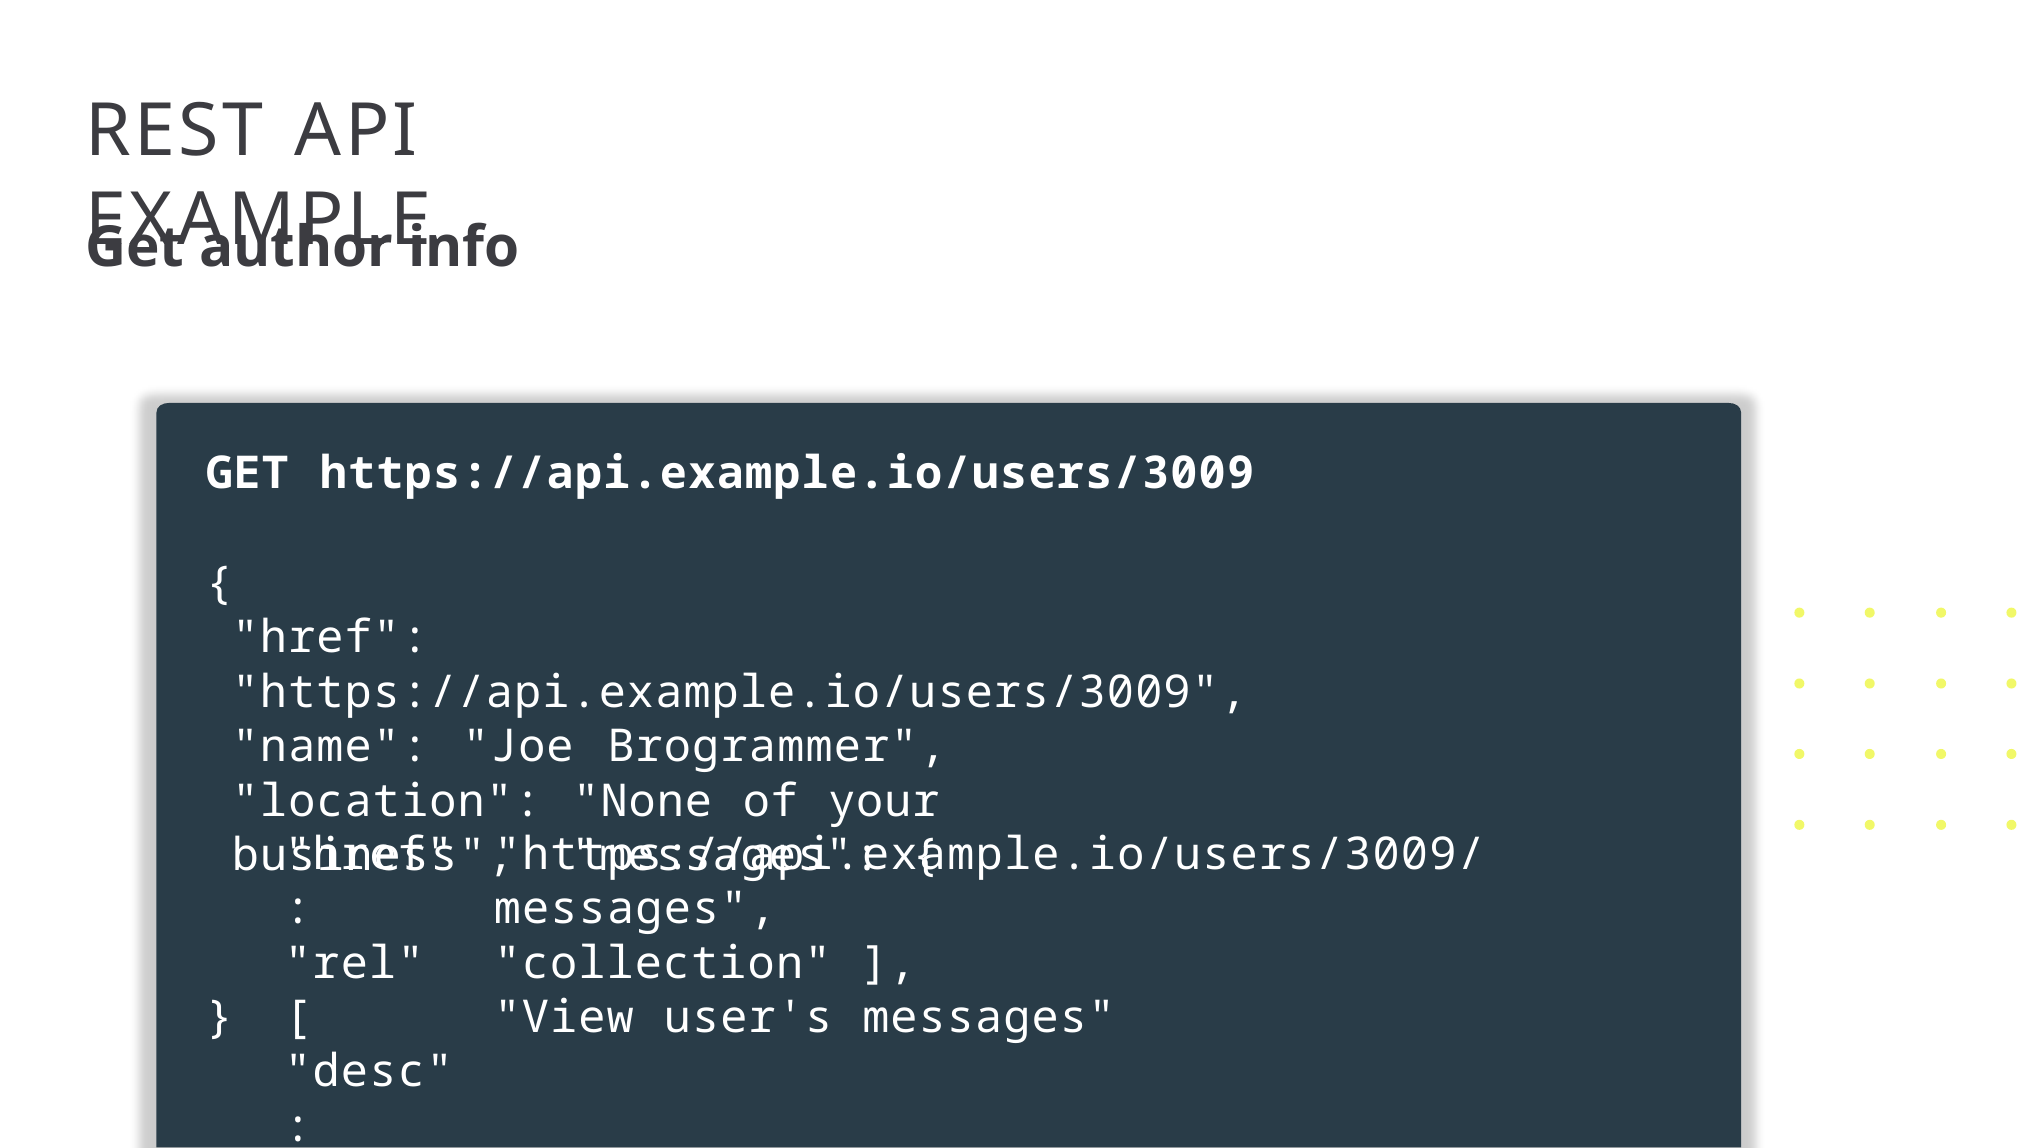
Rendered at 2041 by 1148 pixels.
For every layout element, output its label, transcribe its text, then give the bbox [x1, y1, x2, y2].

text_box [2006, 678, 2017, 689]
text_box [1864, 748, 1875, 759]
text_box [1936, 607, 1947, 618]
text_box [89, 333, 1808, 1148]
title REST API EXAMPLE [82, 79, 793, 274]
text_box [2006, 607, 2017, 618]
text_box [1864, 678, 1875, 689]
text_box [1936, 748, 1947, 759]
text_box [1864, 819, 1875, 830]
text_box [1864, 607, 1875, 618]
text_box [2006, 748, 2017, 759]
text_box [1936, 678, 1947, 689]
text_box [2006, 819, 2017, 830]
text_box [1936, 819, 1947, 830]
text_box Get author info [82, 206, 520, 346]
